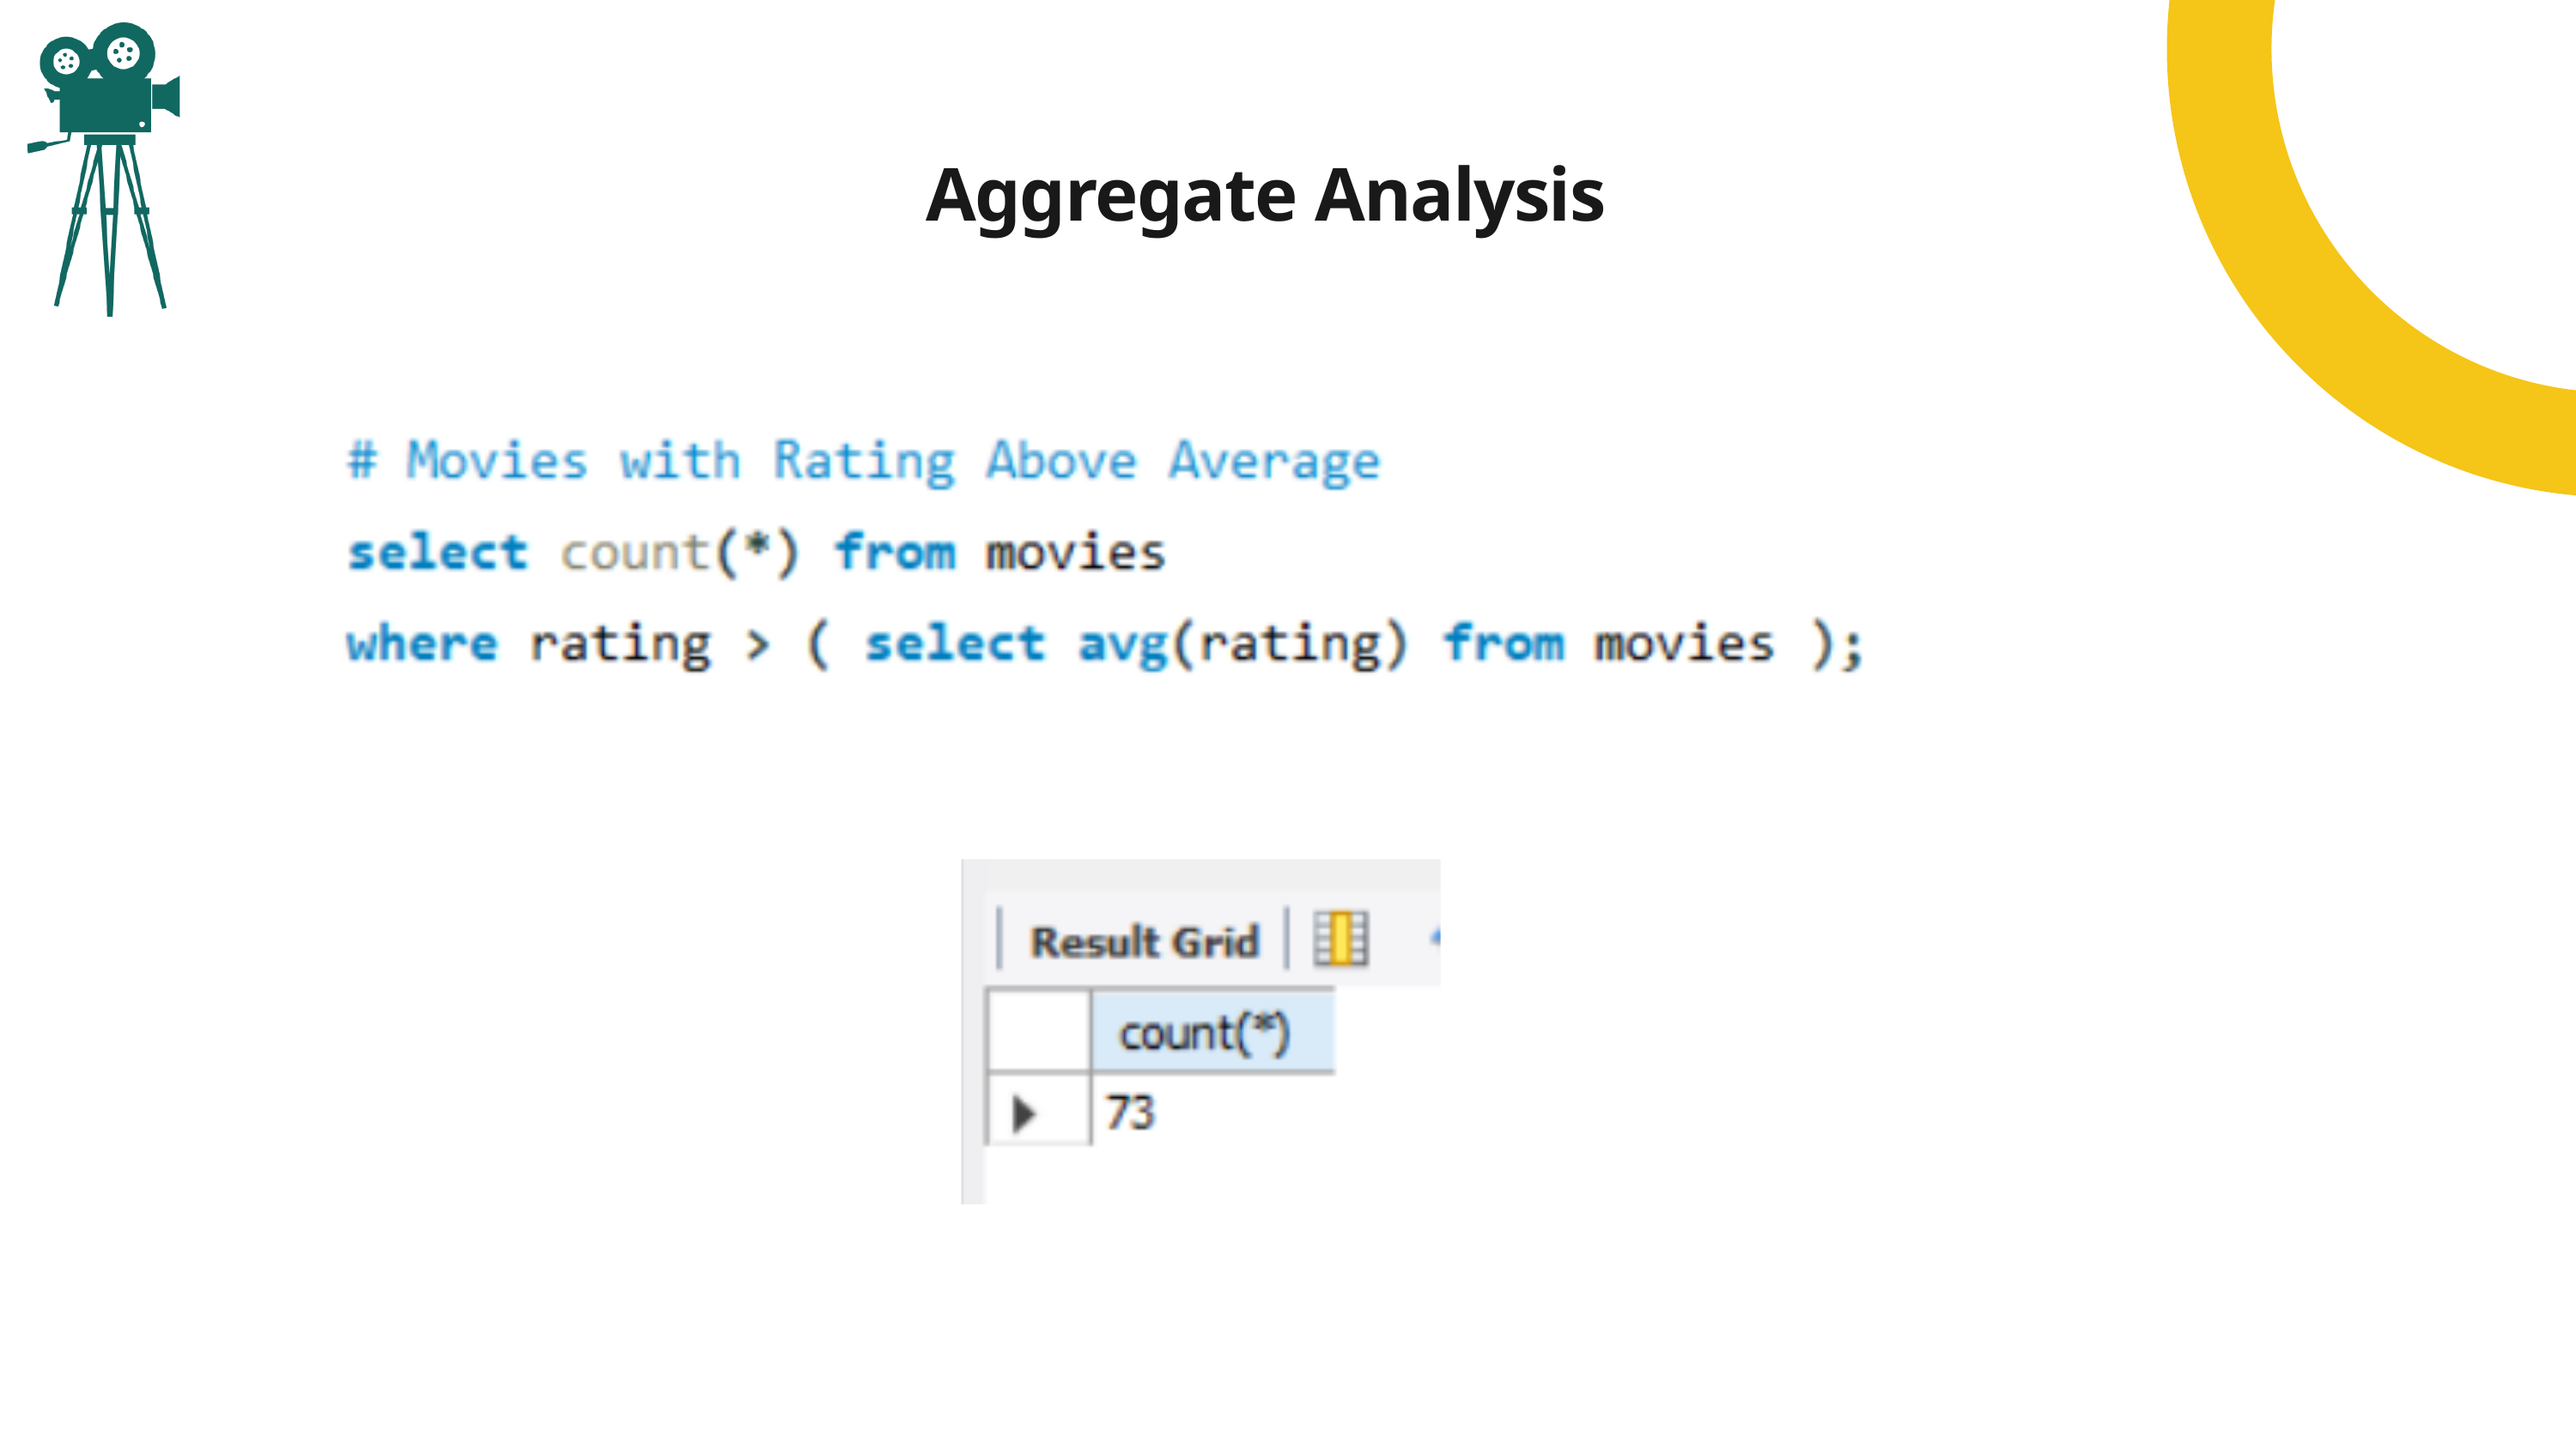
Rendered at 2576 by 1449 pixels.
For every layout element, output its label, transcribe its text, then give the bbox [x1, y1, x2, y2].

text_box Aggregate Analysis [926, 132, 2195, 235]
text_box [1170, 990, 1344, 1164]
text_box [2219, 0, 2576, 446]
text_box [961, 859, 1441, 1204]
text_box [289, 391, 2288, 788]
text_box [27, 22, 180, 317]
